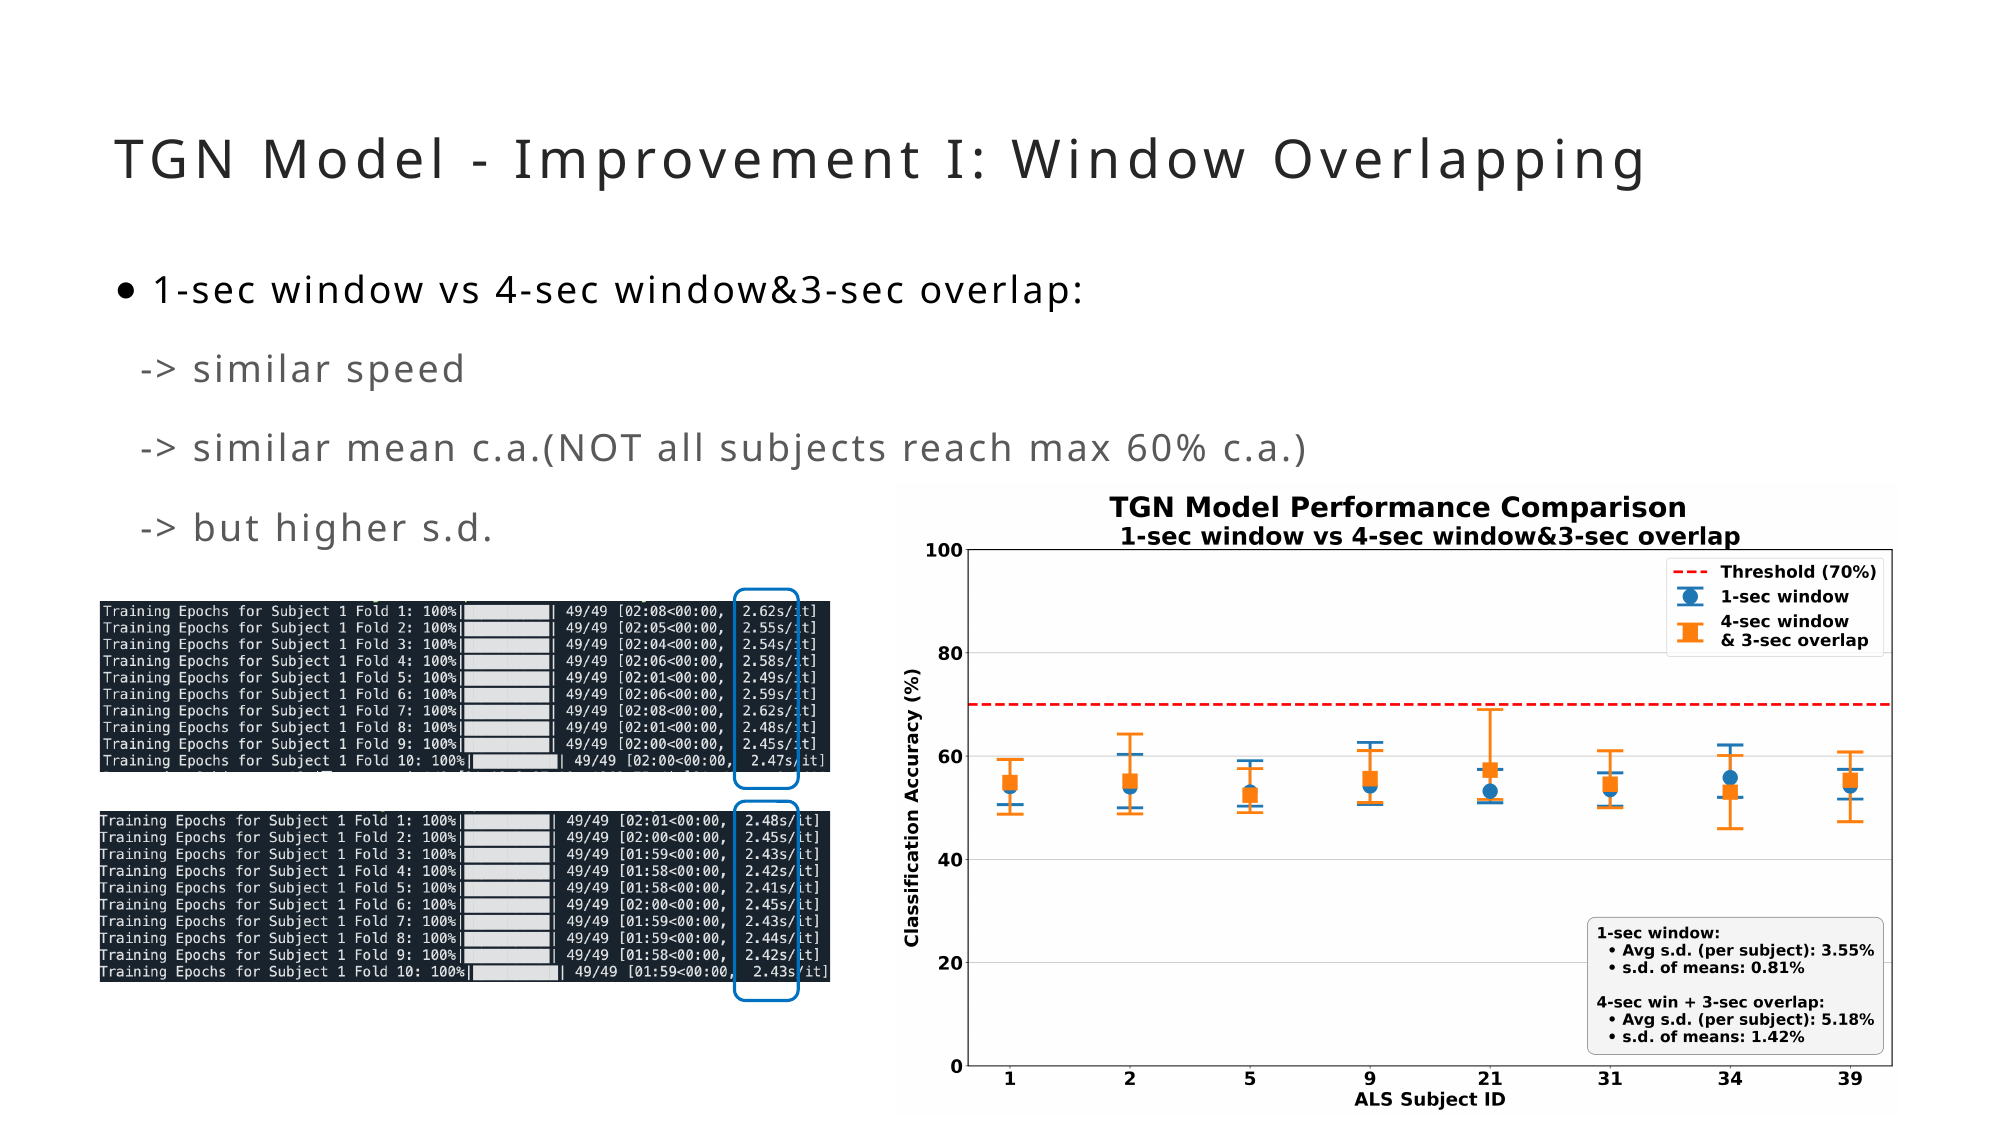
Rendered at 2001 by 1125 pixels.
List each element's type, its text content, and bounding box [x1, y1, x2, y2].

text_box [733, 800, 800, 811]
picture [896, 482, 1900, 1117]
picture [99, 811, 831, 982]
picture [99, 601, 831, 773]
text_box [733, 588, 800, 601]
list 1-sec window vs 4-sec window&3-sec overlap: -> similar speed -> similar mean c.a.(NOT all subjects reach max 60% c.a.) -> but higher s.d. [99, 244, 1900, 1045]
text_box [733, 982, 800, 1002]
title TGN Model - Improvement I: Window Overlapping [99, 99, 1900, 216]
text_box [733, 773, 800, 790]
